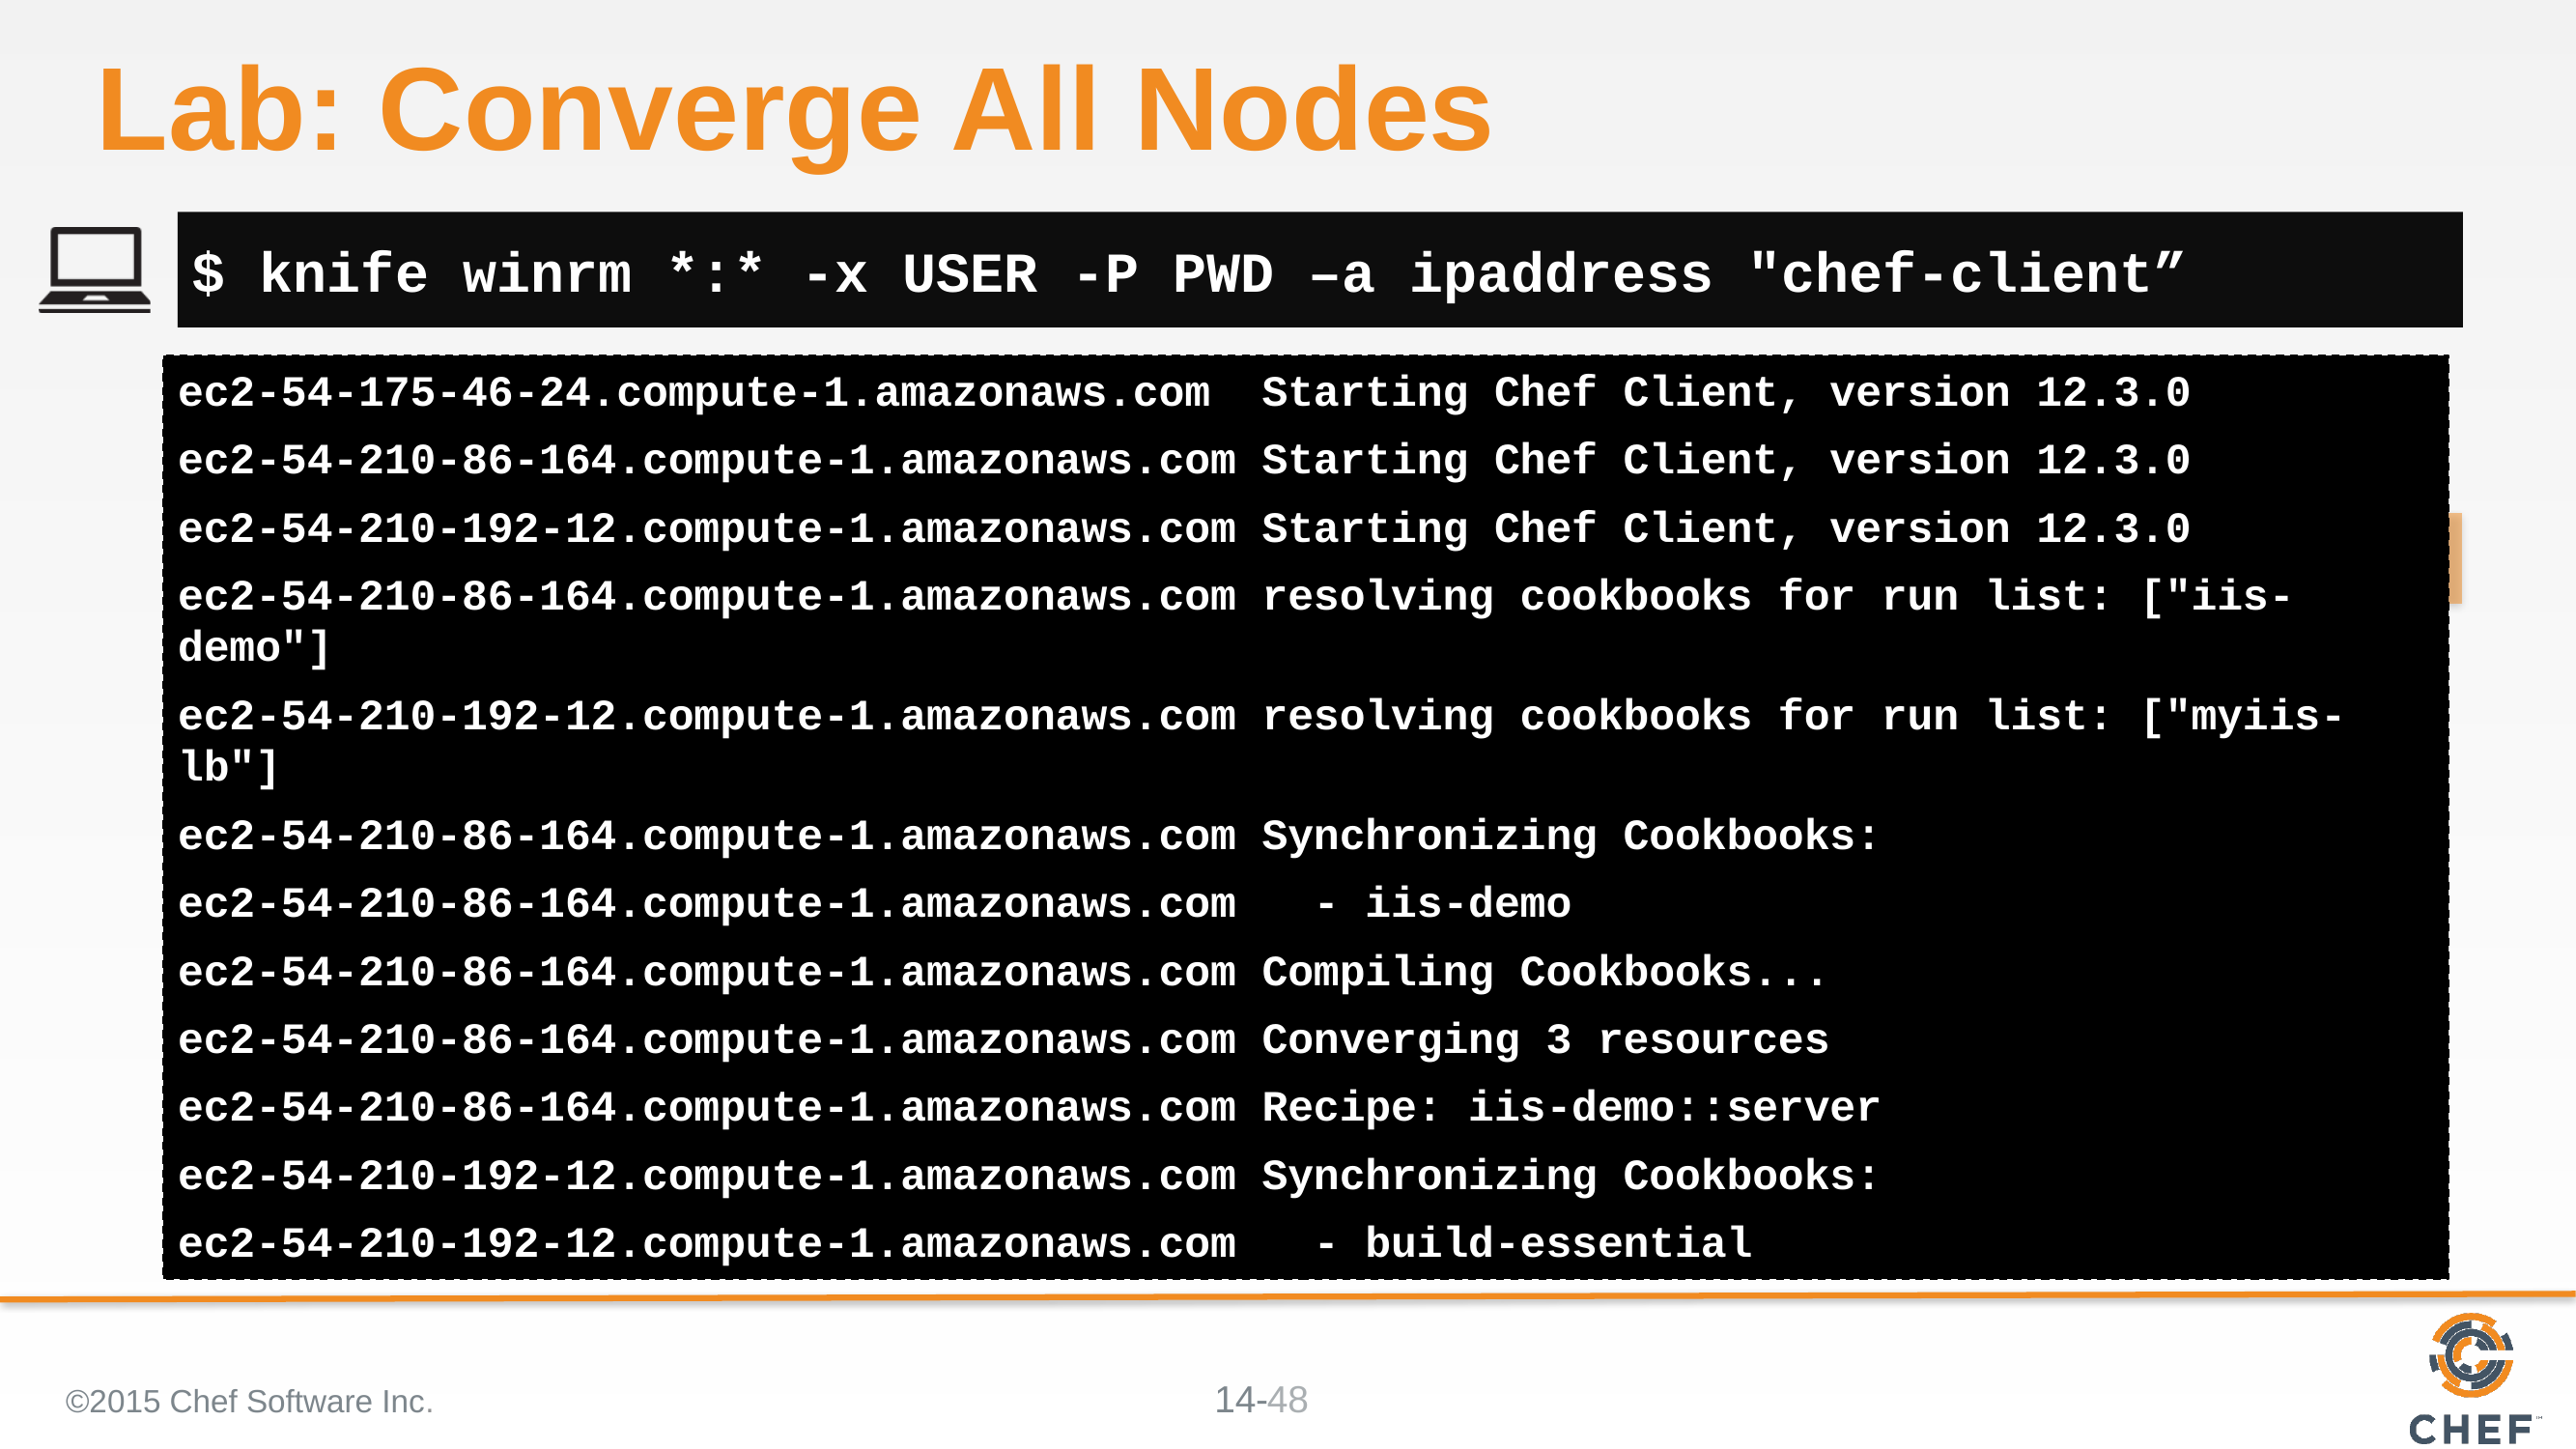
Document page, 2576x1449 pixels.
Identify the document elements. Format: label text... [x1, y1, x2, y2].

slide_number 48 [998, 1359, 1578, 1437]
list $ knife winrm *:* -x USER -P PWD –a ipaddress "chef-client” [177, 212, 2463, 327]
title Lab: Converge All Nodes [96, 48, 2463, 180]
footer ©2015 Chef Software Inc. [51, 1359, 952, 1440]
picture [2399, 1297, 2550, 1449]
list ec2-54-175-46-24.compute-1.amazonaws.com Starting Chef Client, version 12.3.0 ec2-54-210-86-164.compute-1.amazonaws.com Starting Chef Client, version 12.3.0 ec2-54-210-192-12.compute-1.amazonaws.com Starting Chef Client, version 12.3.0 ec2-54-210-86-164.compute-1.amazonaws.com resolving cookbooks for run list: ["iis-demo"] ec2-54-210-192-12.compute-1.amazonaws.com resolving cookbooks for run list: ["myiis-lb"] ec2-54-210-86-164.compute-1.amazonaws.com Synchronizing Cookbooks: ec2-54-210-86-164.compute-1.amazonaws.com - iis-demo ec2-54-210-86-164.compute-1.amazonaws.com Compiling Cookbooks... ec2-54-210-86-164.compute-1.amazonaws.com Converging 3 resources ec2-54-210-86-164.compute-1.amazonaws.com Recipe: iis-demo::server ec2-54-210-192-12.compute-1.amazonaws.com Synchronizing Cookbooks: ec2-54-210-192-12.compute-1.amazonaws.com - build-essential [162, 355, 2449, 1280]
